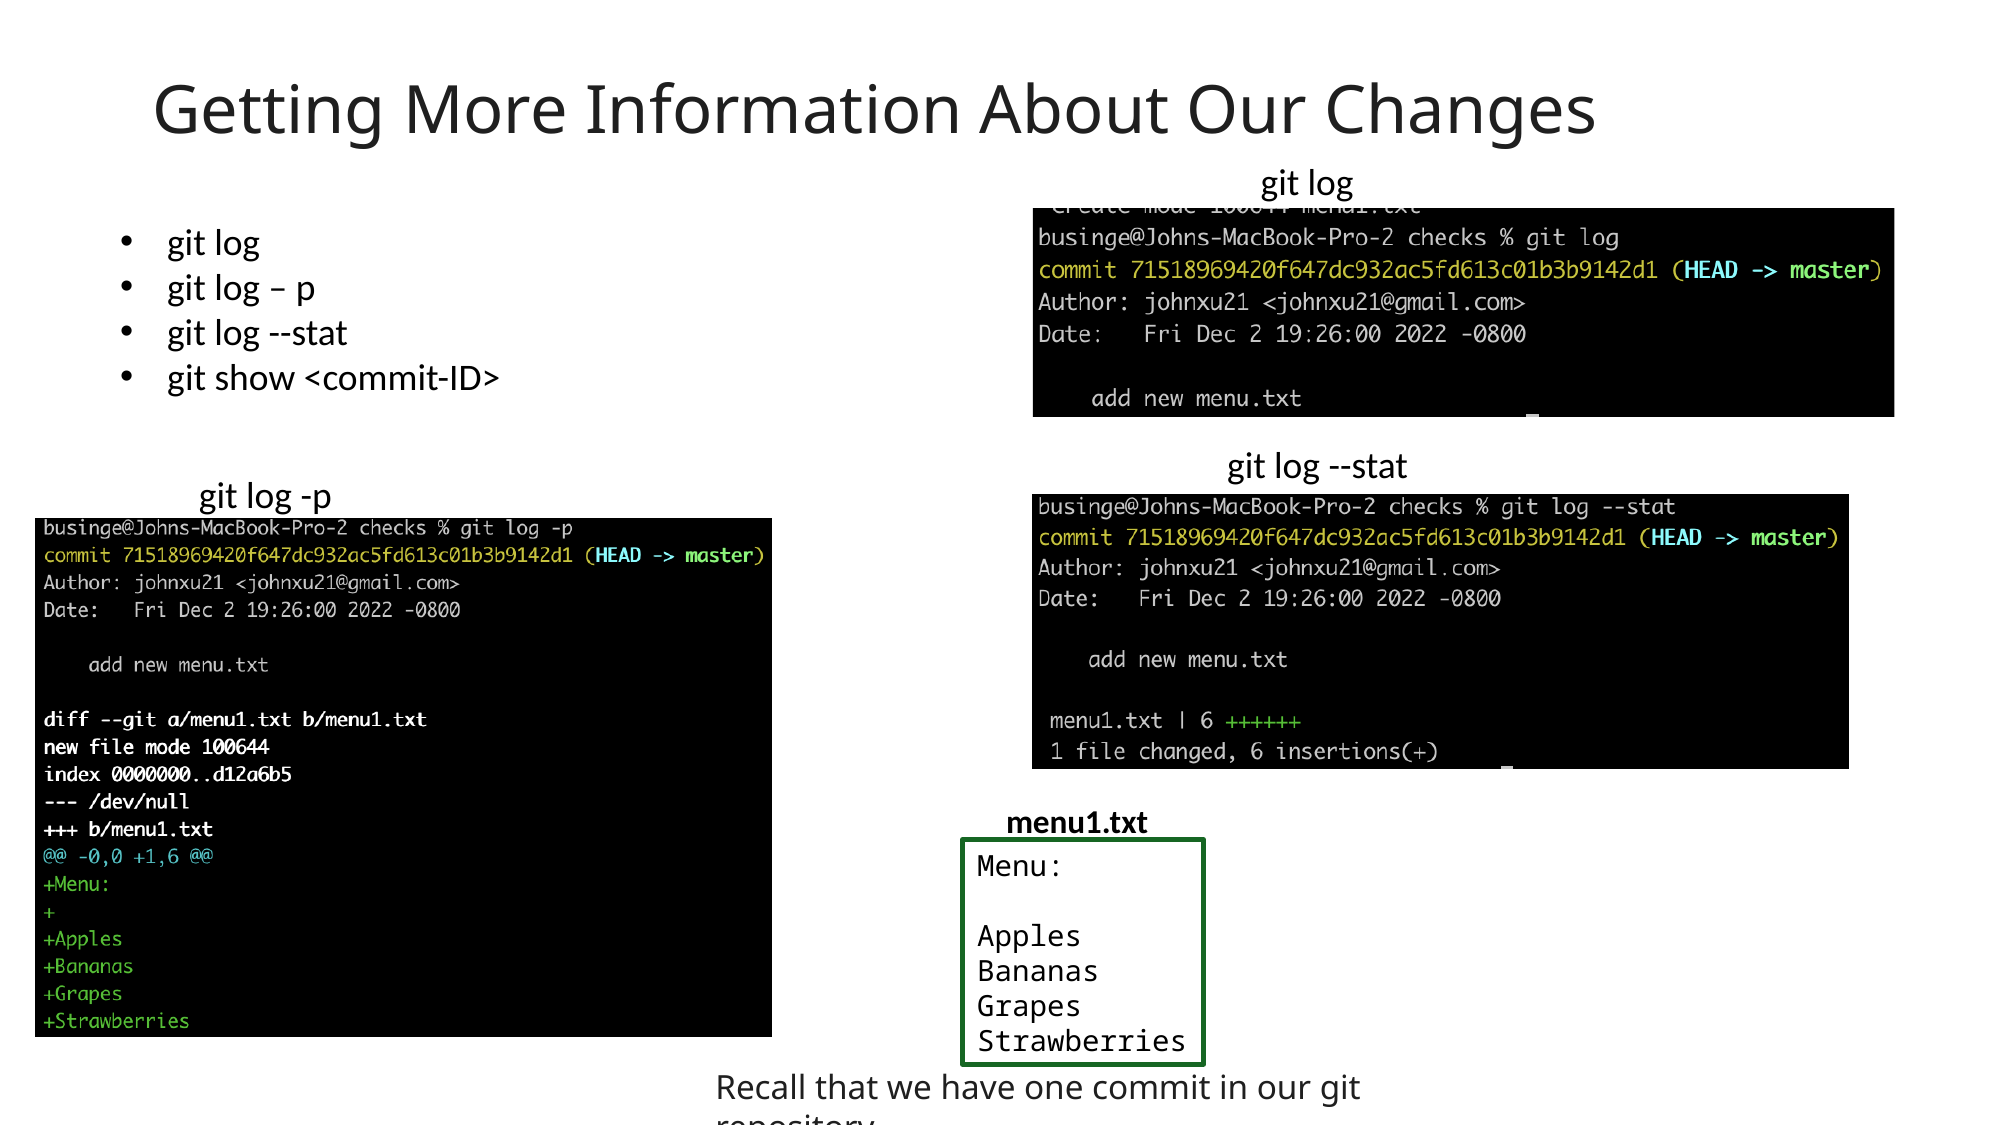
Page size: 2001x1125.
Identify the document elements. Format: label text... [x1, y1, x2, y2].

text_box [34, 464, 772, 1037]
text_box git log git log – p git log --stat git show <commit-ID> [105, 210, 701, 406]
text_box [1032, 150, 1895, 417]
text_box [700, 793, 1474, 1115]
title Getting More Information About Our Changes [137, 53, 1863, 170]
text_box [1032, 433, 1849, 769]
